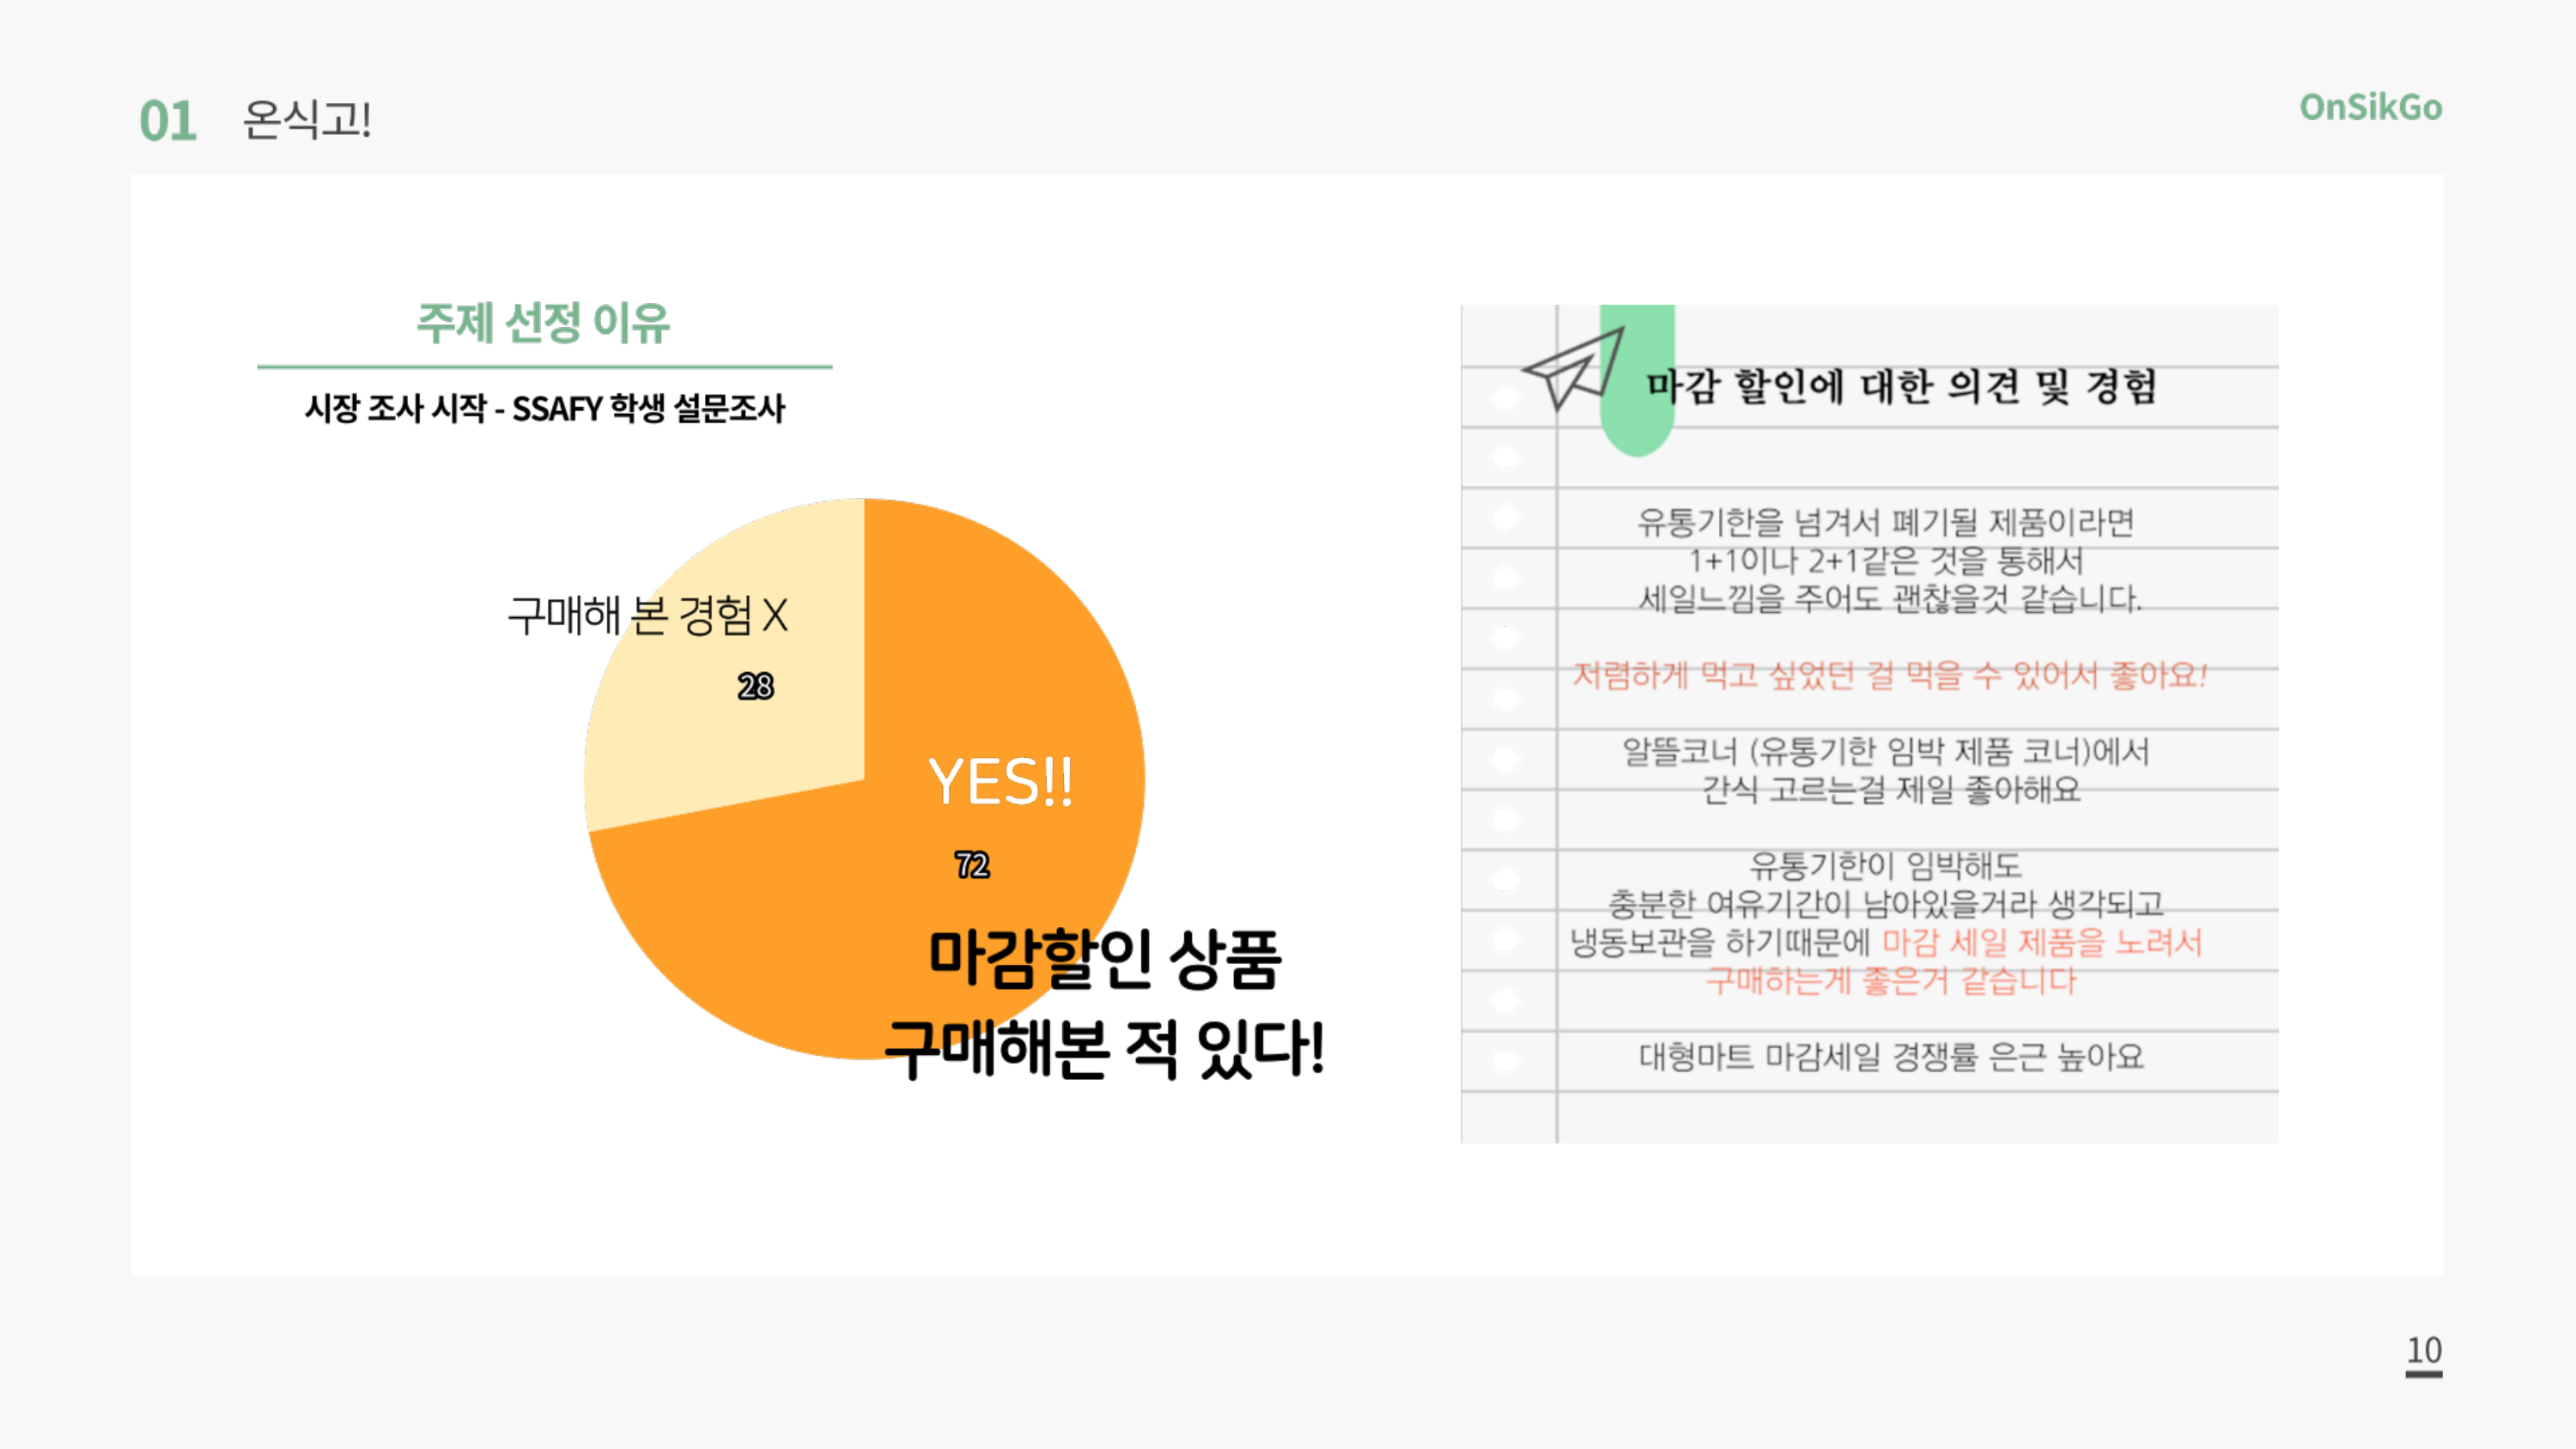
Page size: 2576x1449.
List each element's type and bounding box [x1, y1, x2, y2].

text_box [131, 173, 2445, 1275]
picture [288, 374, 799, 450]
text_box [257, 360, 833, 374]
picture [2401, 1317, 2459, 1393]
picture [235, 80, 391, 161]
picture [362, 453, 1354, 1111]
picture [2202, 75, 2459, 149]
text_box [2405, 1361, 2443, 1389]
text_box [1450, 305, 2280, 1143]
picture [131, 72, 222, 167]
picture [331, 280, 693, 360]
